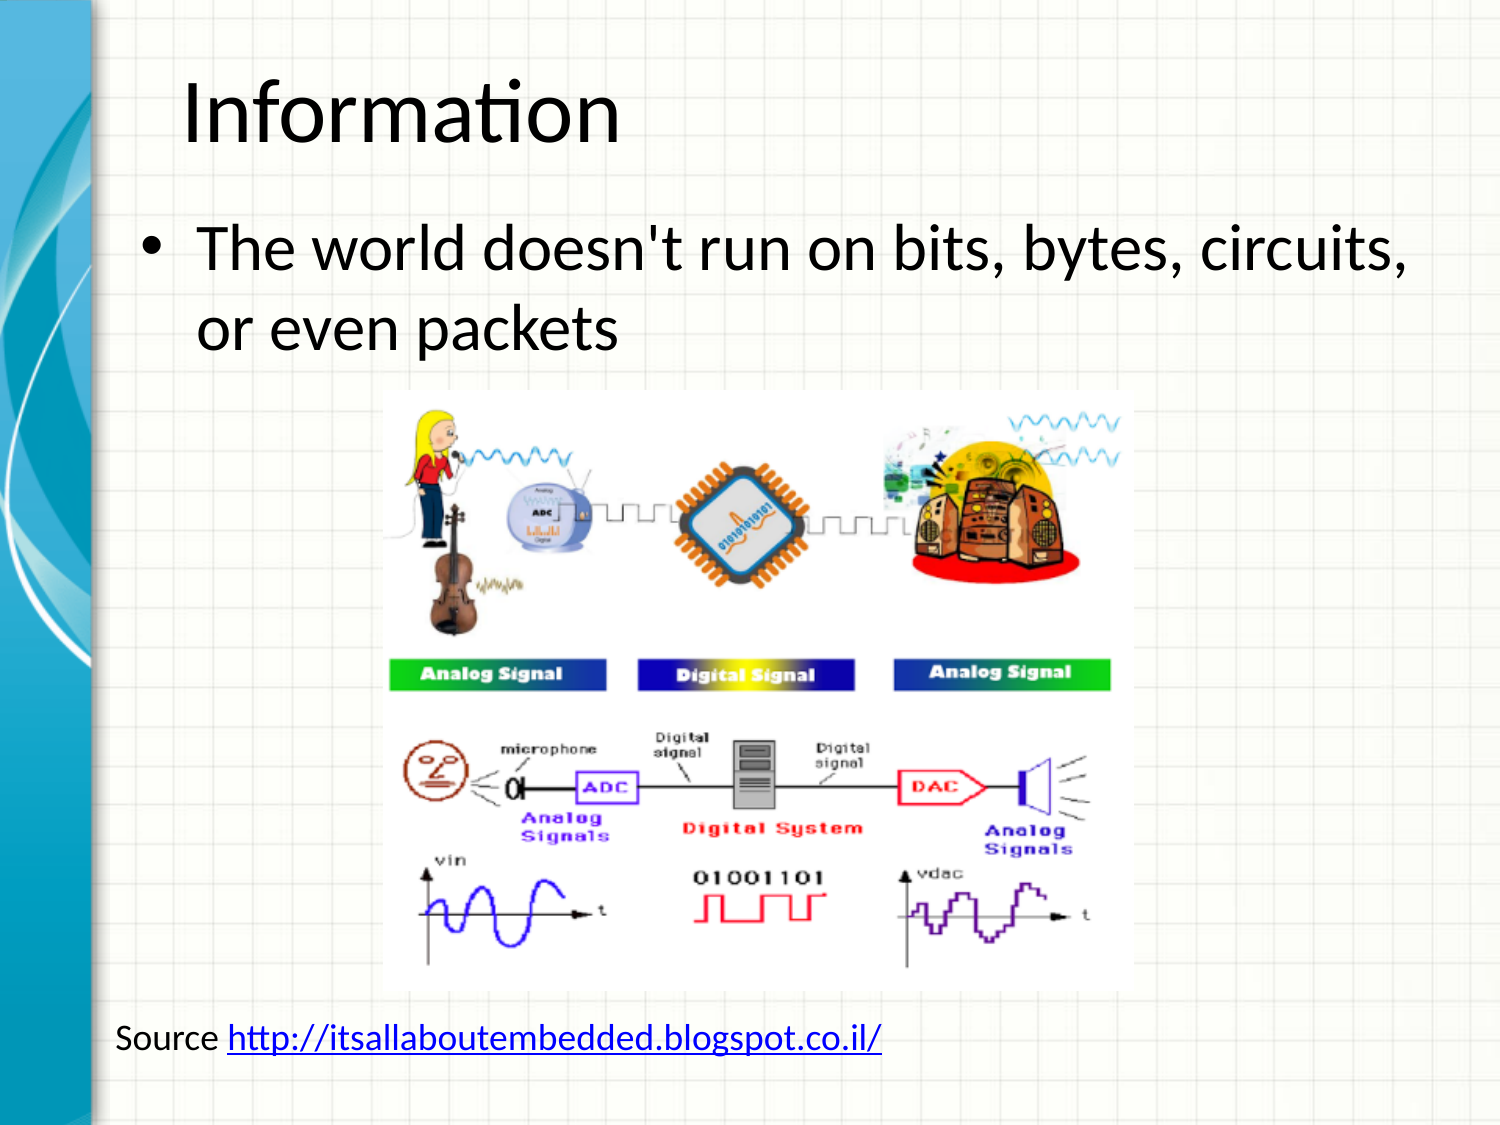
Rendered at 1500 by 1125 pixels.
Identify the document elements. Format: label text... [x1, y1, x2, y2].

list The world doesn't run on bits, bytes, circuits, or even packets [125, 196, 1450, 391]
text_box Source http://itsallaboutembedded.blogspot.co.il/ [100, 1005, 1426, 1102]
picture [0, 0, 1500, 1125]
title Information [125, 12, 1450, 196]
